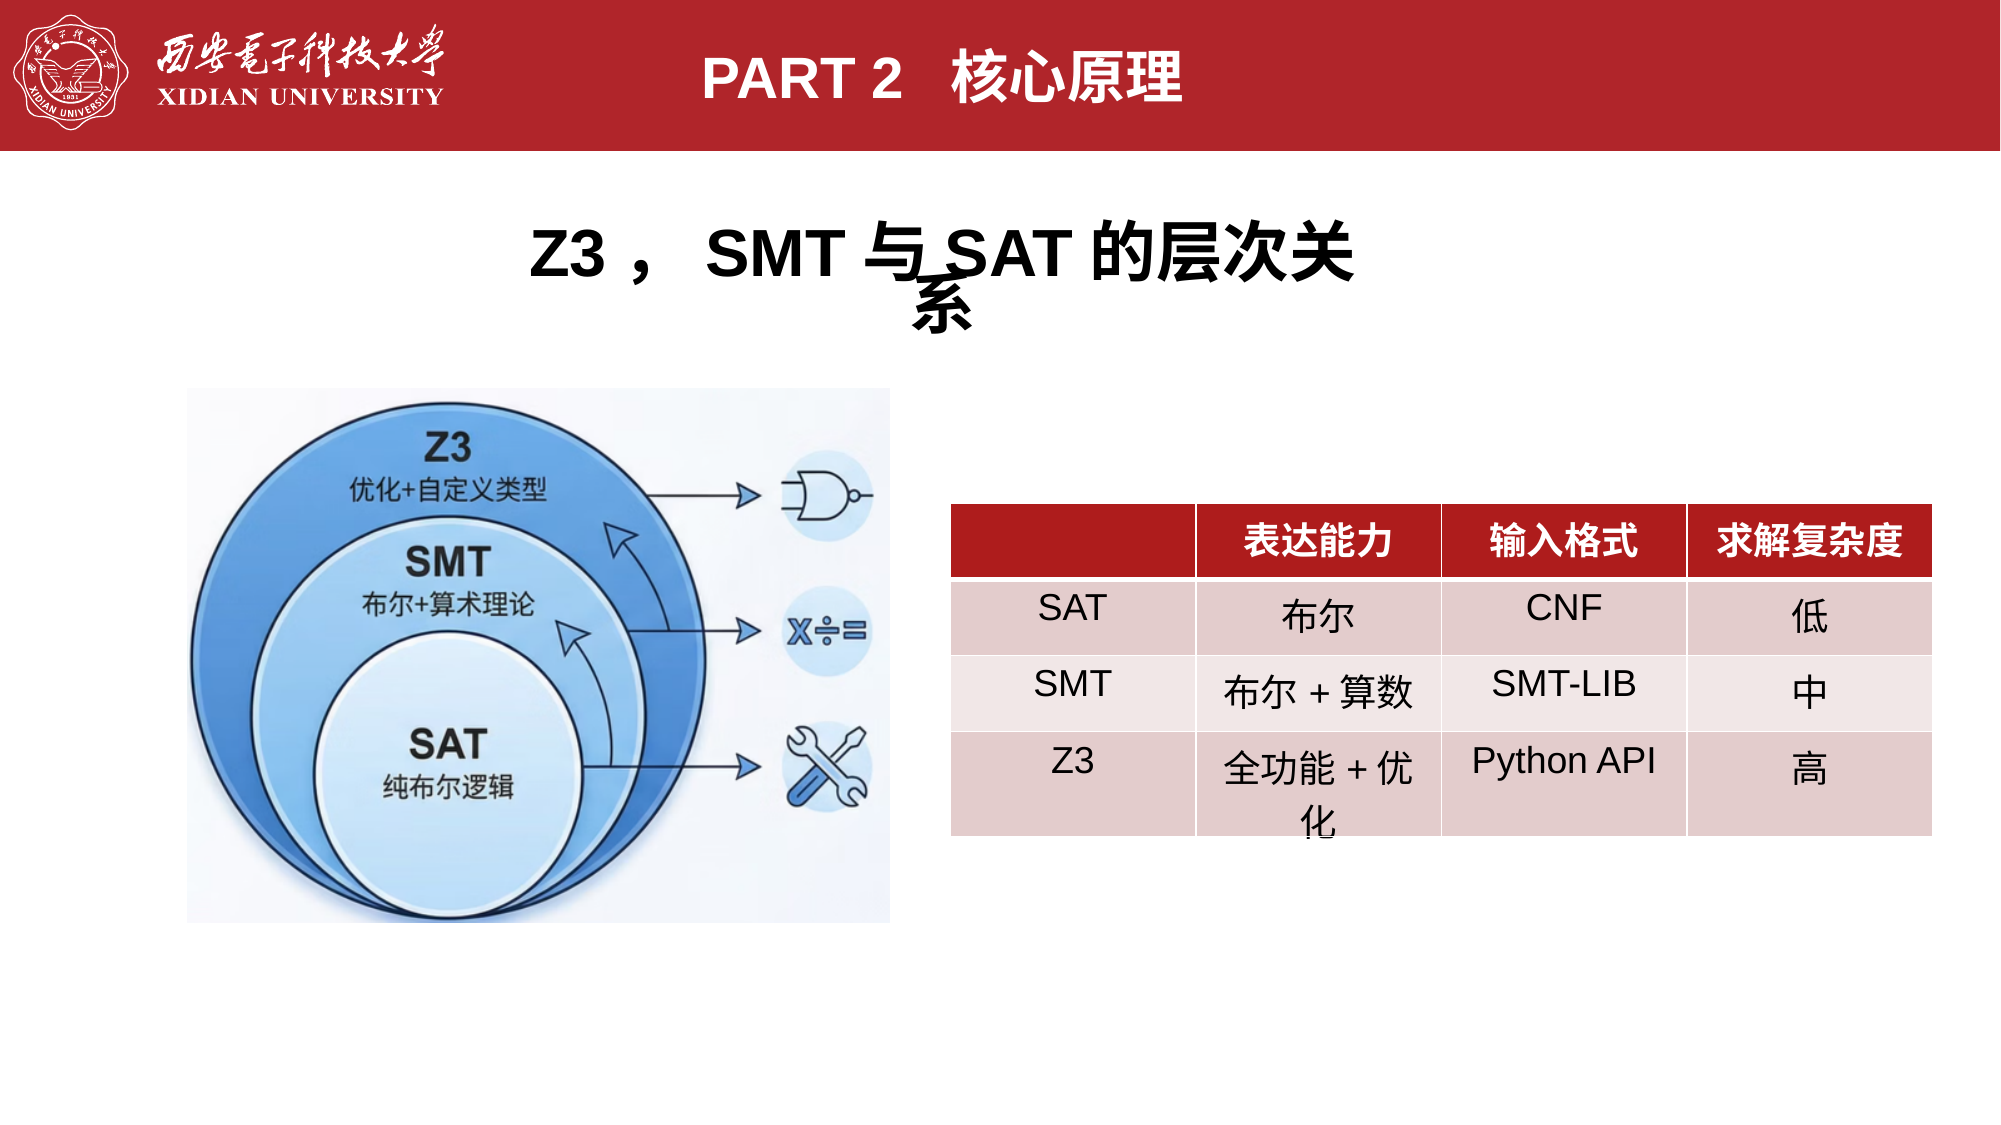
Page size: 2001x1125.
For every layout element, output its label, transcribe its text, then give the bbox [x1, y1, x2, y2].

table_cell SAT [951, 582, 1195, 655]
text_box [1456, 0, 2000, 151]
text_box Z3，SMT与SAT的层次关系 [502, 230, 1383, 350]
table_cell 低 [1688, 582, 1932, 655]
table_cell SMT [951, 656, 1195, 731]
picture [12, 14, 444, 131]
text_box [0, 0, 429, 151]
table_cell Z3 [951, 732, 1195, 836]
table_cell CNF [1442, 582, 1686, 655]
table_cell SMT-LIB [1442, 656, 1686, 731]
picture [186, 388, 890, 923]
table_header 求解复杂度 [1688, 504, 1932, 577]
table_header 表达能力 [1197, 504, 1441, 577]
text_box PART 2 核心原理 [429, 0, 1456, 151]
table_cell 布尔 [1197, 582, 1441, 655]
table_cell 高 [1688, 732, 1932, 836]
table_cell 布尔+算数 [1197, 656, 1441, 731]
table_header 输入格式 [1442, 504, 1686, 577]
table_cell Python API [1442, 732, 1686, 836]
table_cell 中 [1688, 656, 1932, 731]
table_header [951, 504, 1195, 577]
table_cell 全功能+优化 [1197, 732, 1441, 836]
